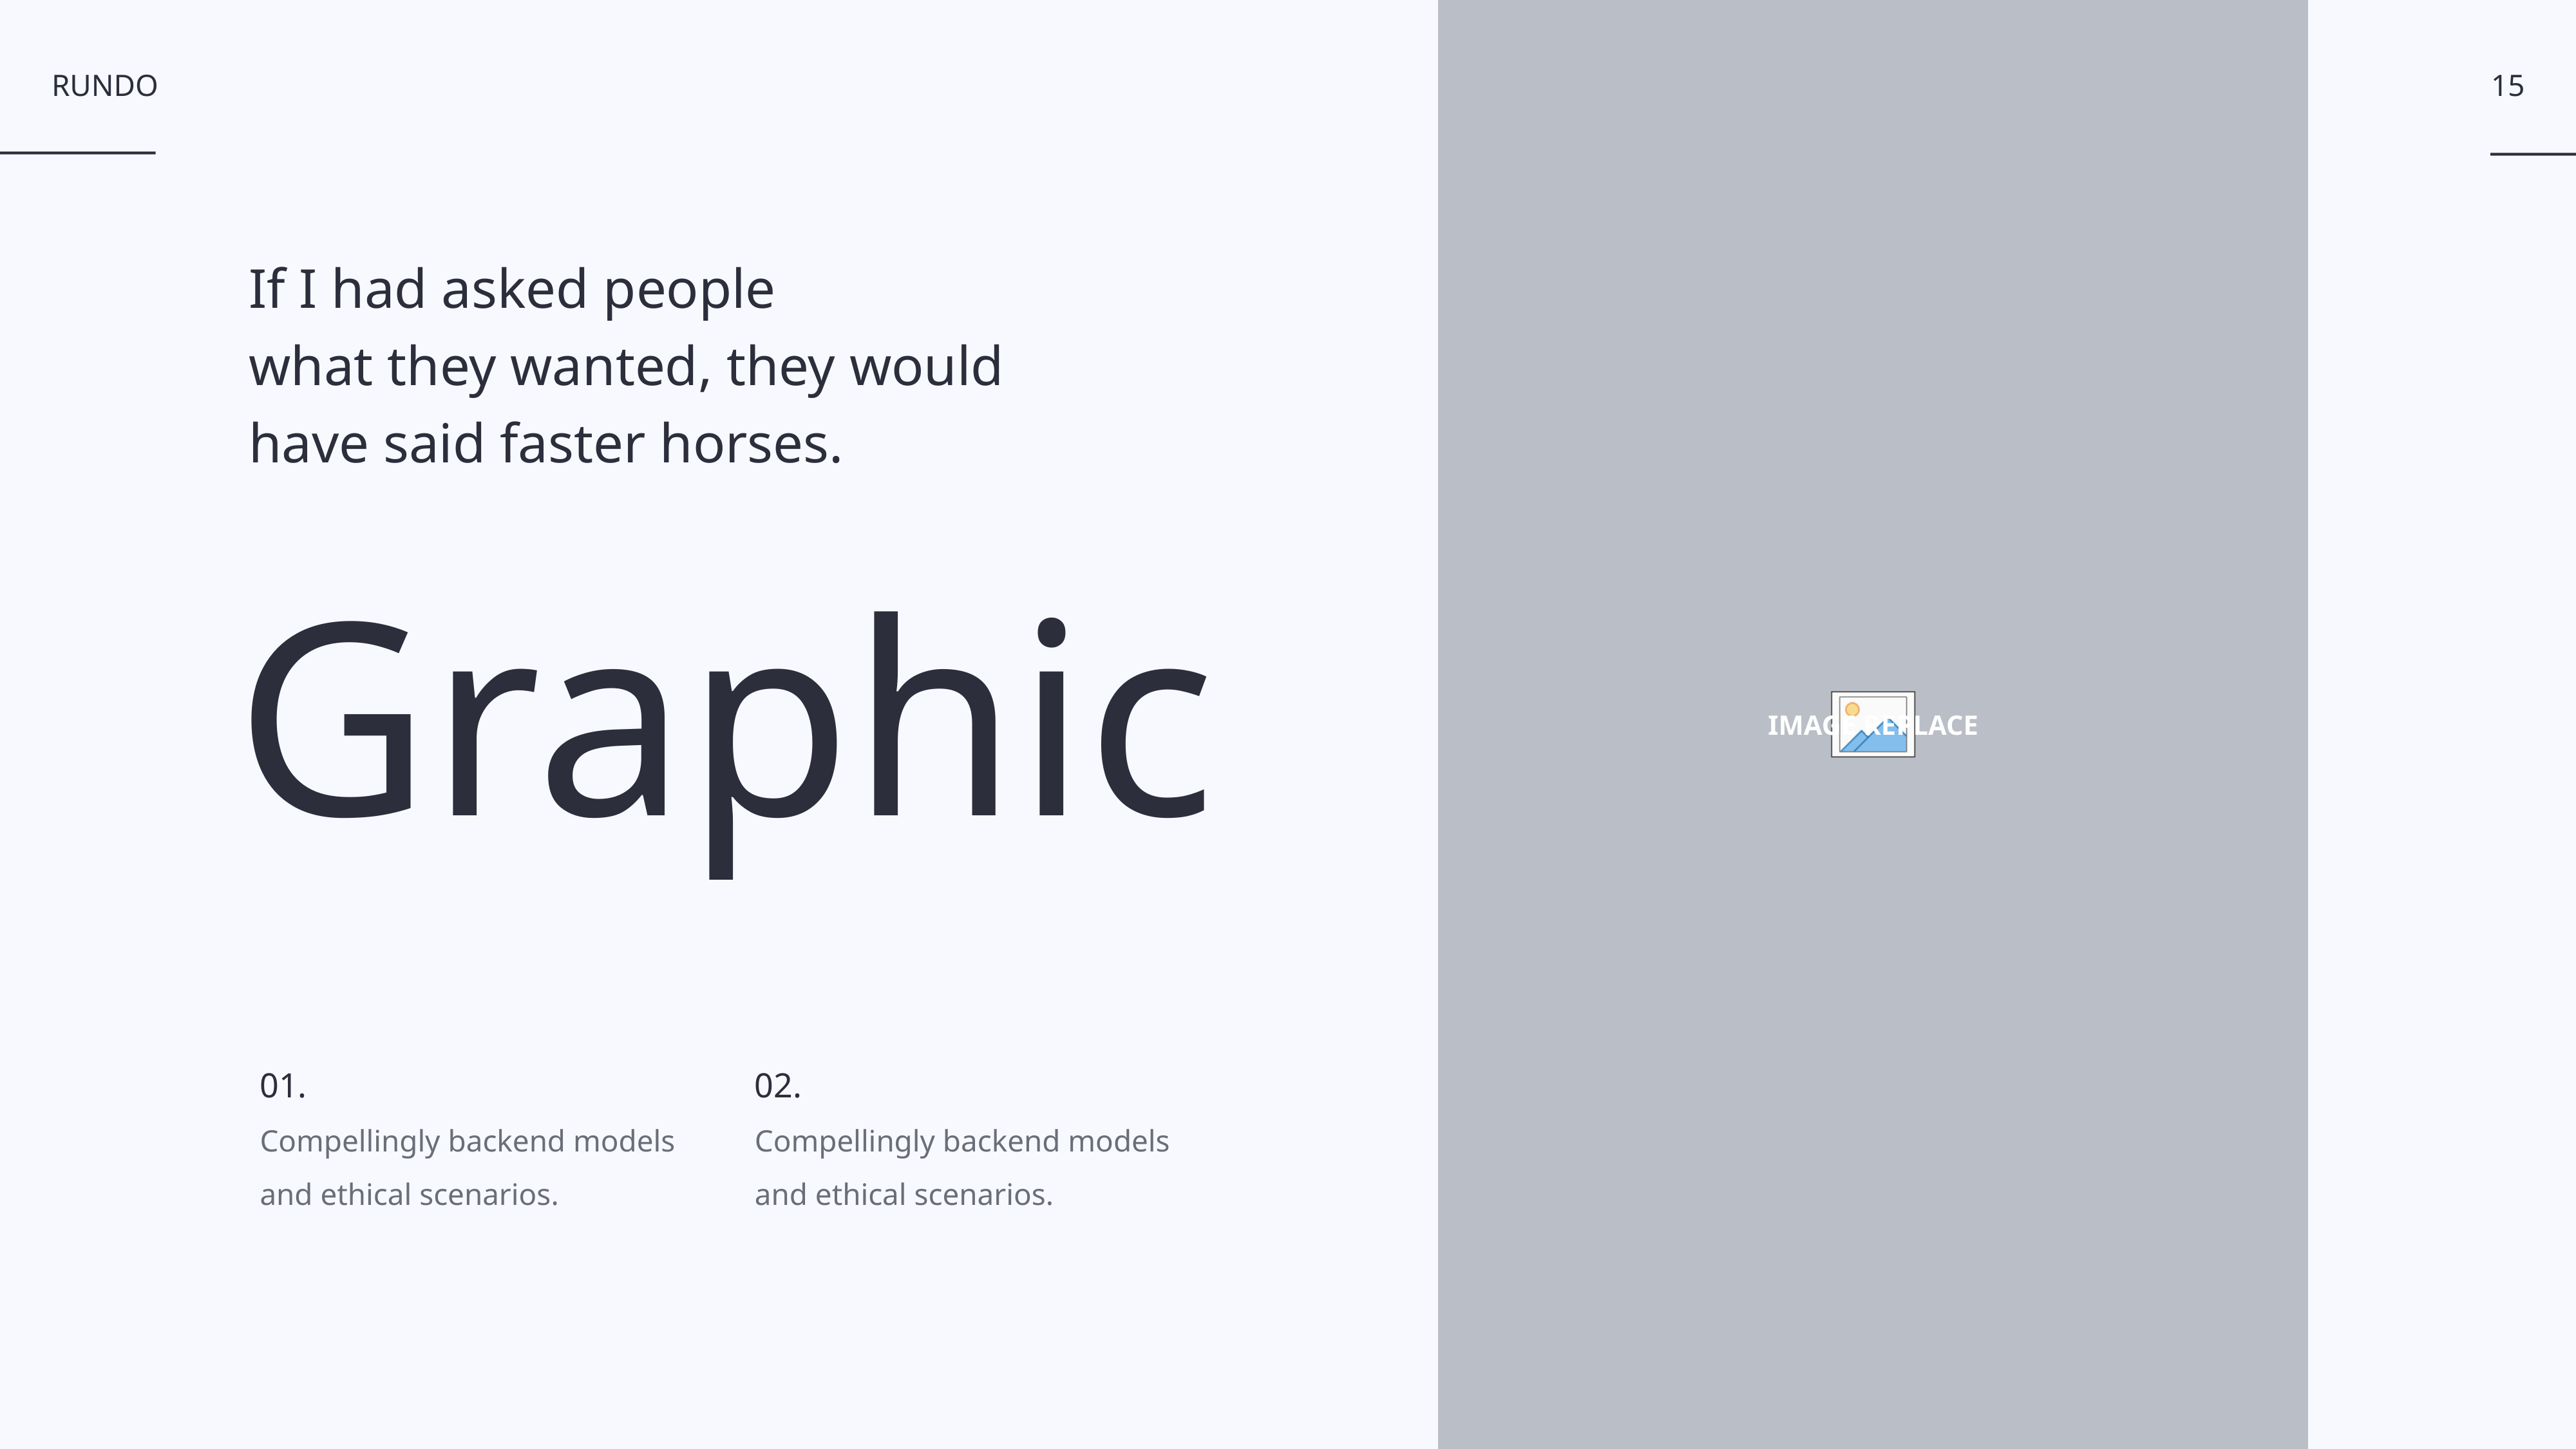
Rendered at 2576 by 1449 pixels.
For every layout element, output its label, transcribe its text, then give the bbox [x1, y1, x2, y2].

text_box Graphic [235, 547, 1216, 870]
picture [1438, 0, 2309, 1449]
slide_number 15 [2490, 66, 2526, 106]
text_box 02. Compellingly backend models and ethical scenarios. [754, 1044, 1170, 1211]
text_box If I had asked people what they wanted, they would have said faster horses. [249, 242, 1005, 474]
text_box 01. Compellingly backend models and ethical scenarios. [260, 1044, 676, 1211]
